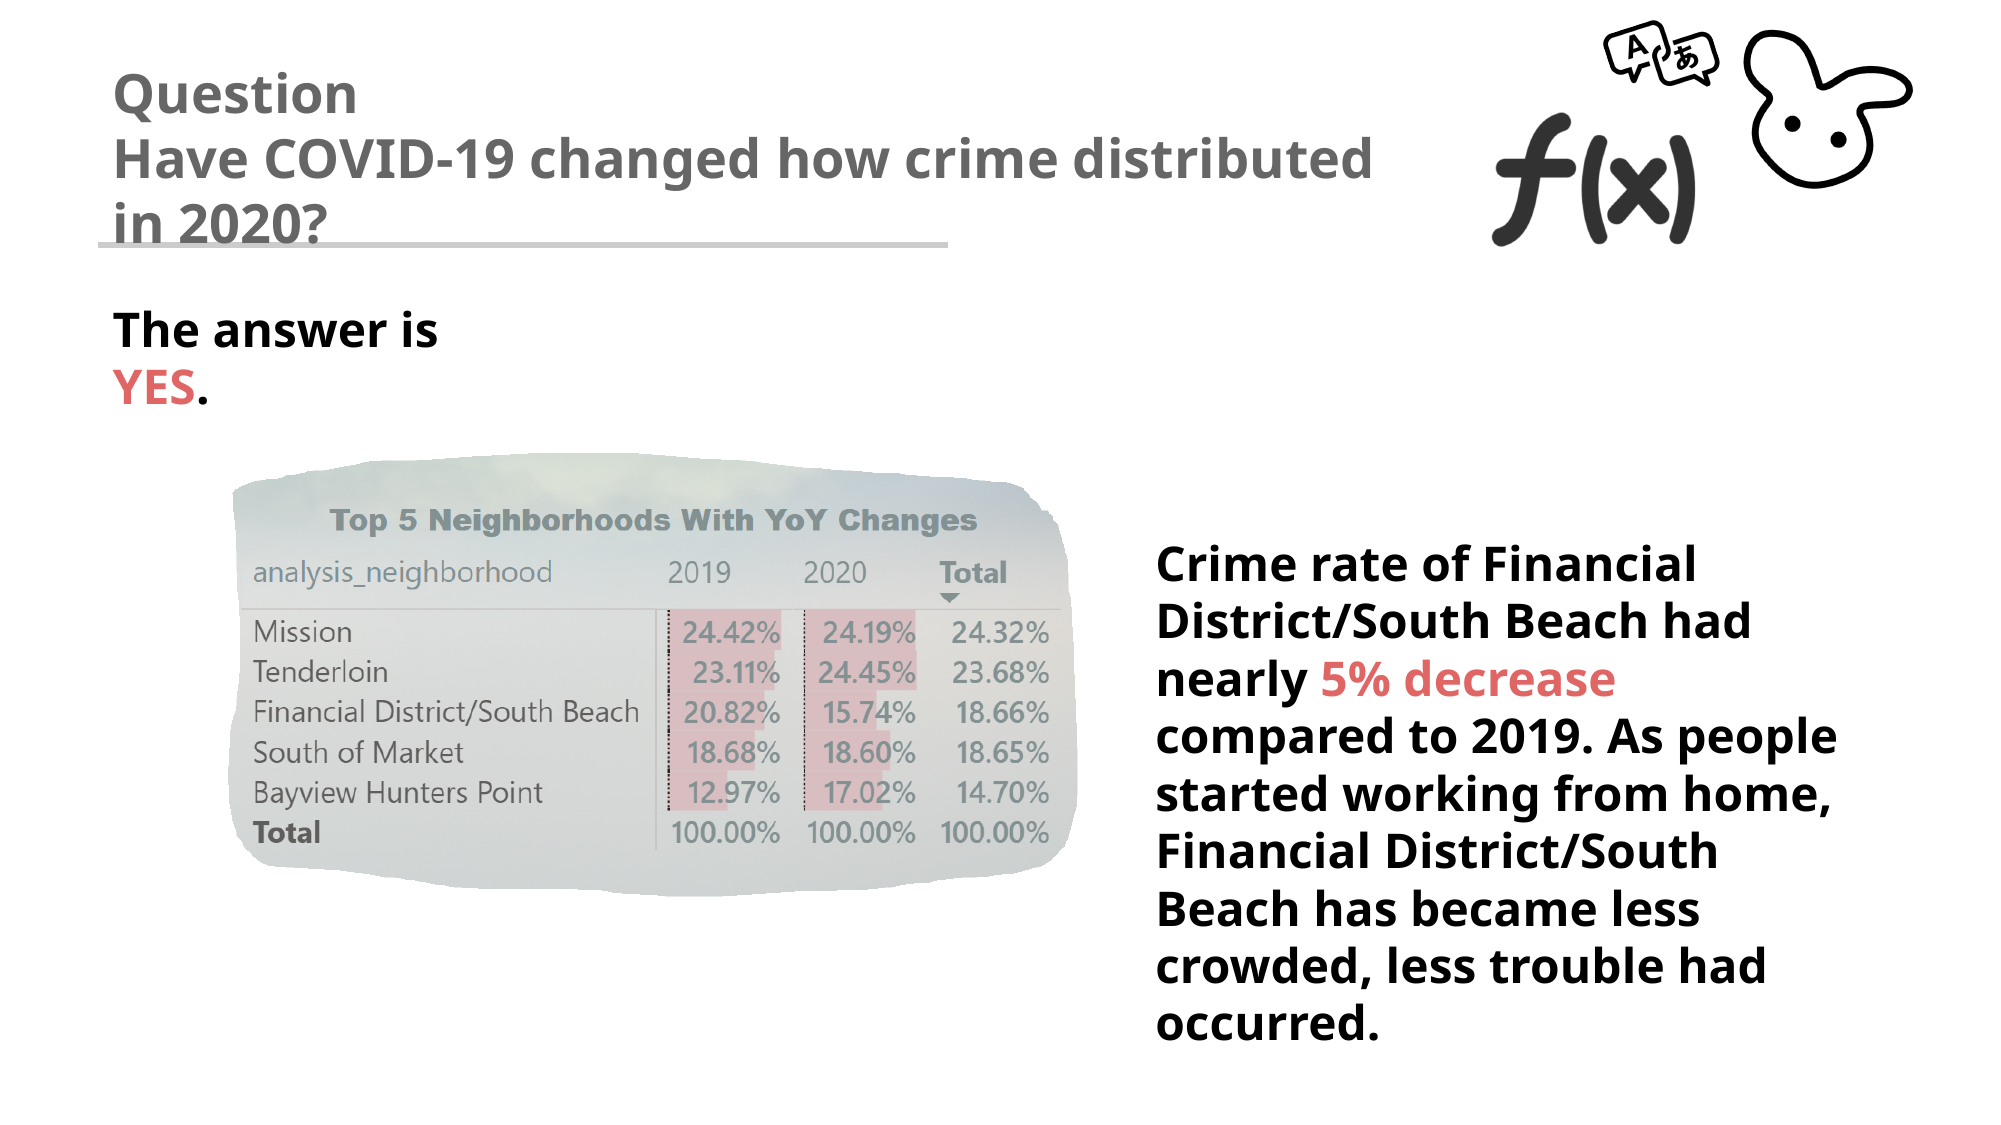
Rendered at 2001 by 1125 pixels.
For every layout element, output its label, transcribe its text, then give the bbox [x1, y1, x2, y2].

text_box Crime rate of Financial District/South Beach had nearly 5% decrease compared to 2019. As people started working from home, Financial District/South Beach has became less crowded, less trouble had occurred. [1140, 518, 1864, 1066]
picture [227, 450, 1078, 897]
text_box Question Have COVID-19 changed how crime distributed in 2020? [97, 44, 1404, 269]
picture [1480, 0, 1930, 293]
text_box The answer is YES. [97, 284, 478, 430]
